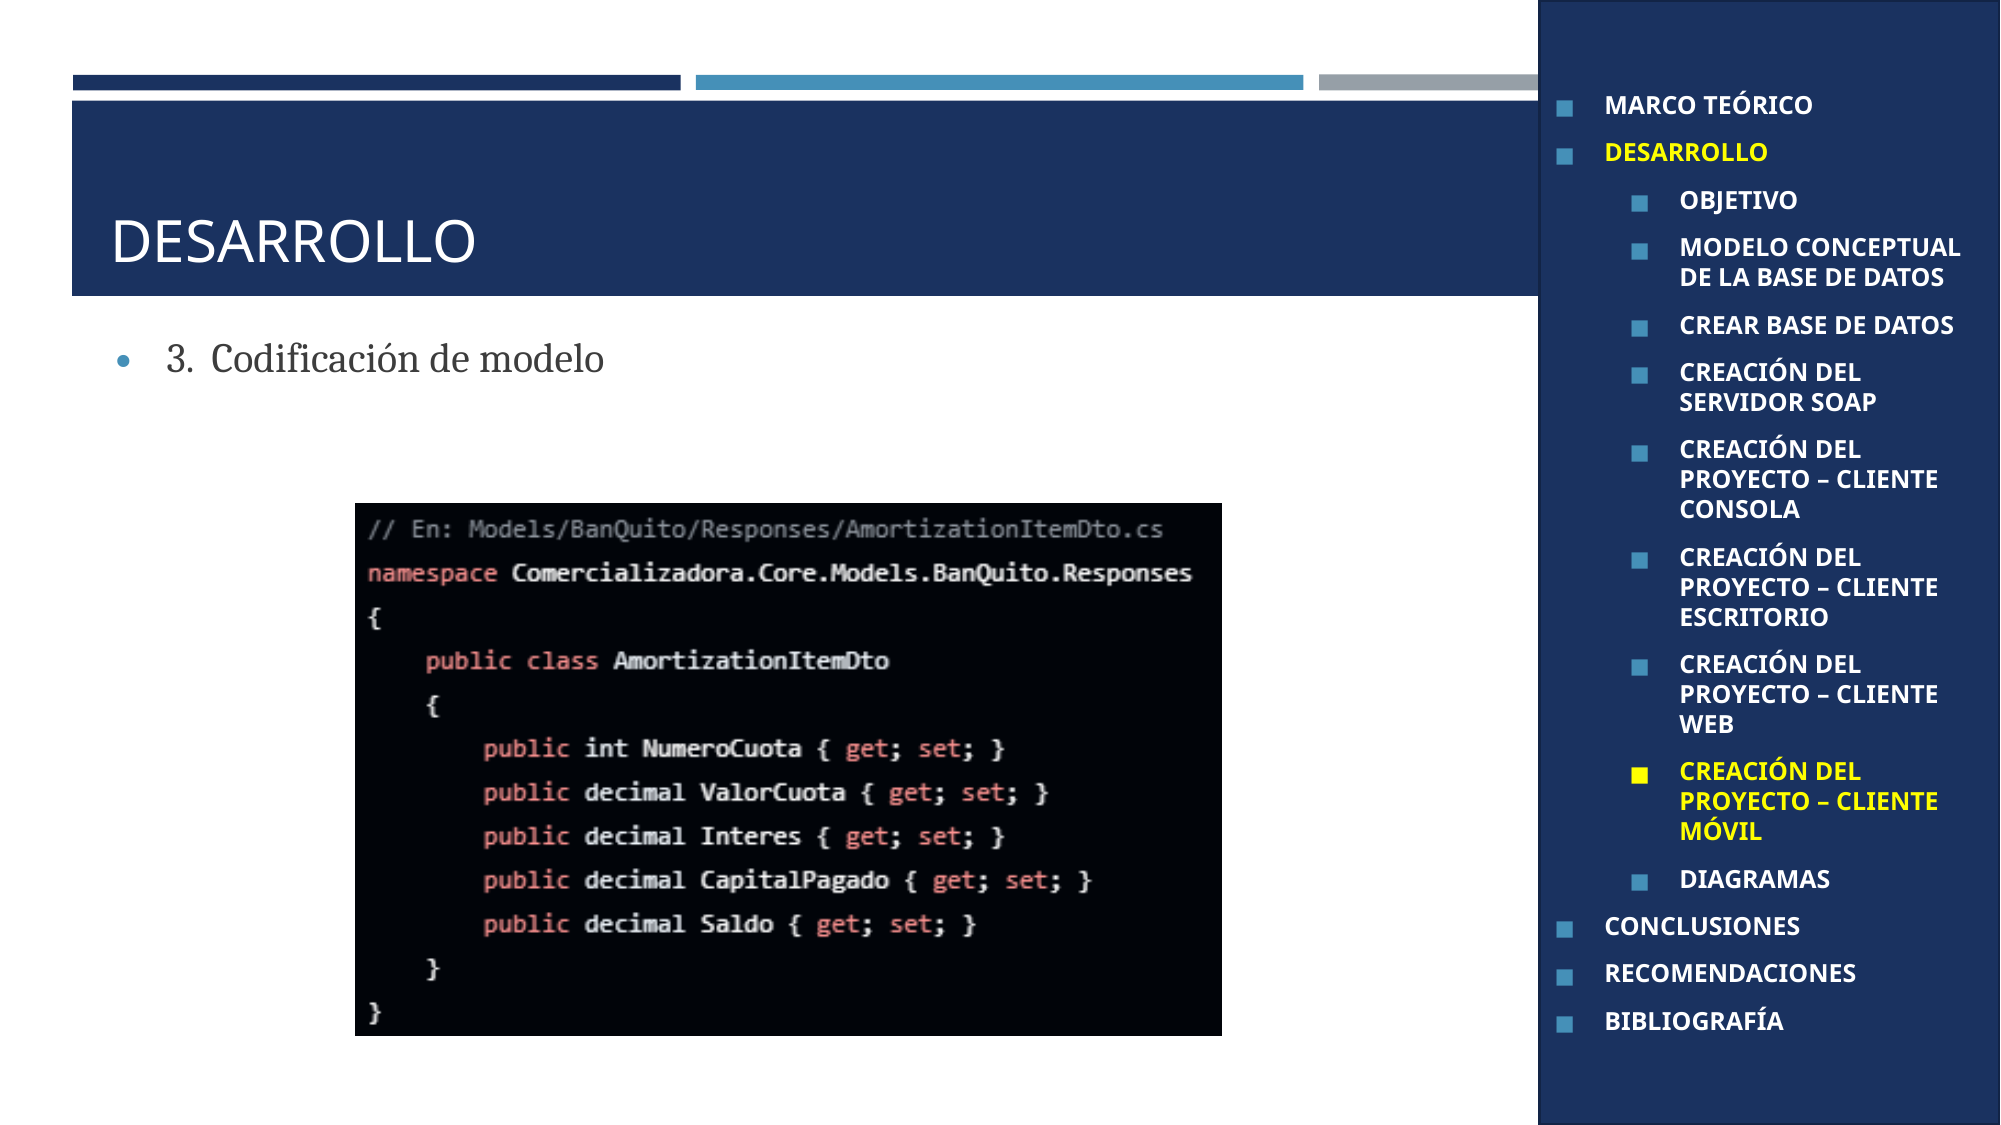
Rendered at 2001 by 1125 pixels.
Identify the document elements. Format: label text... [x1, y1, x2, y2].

picture [355, 503, 1222, 1037]
list 3. Codificación de modelo [95, 313, 1482, 395]
title DESARROLLO [95, 115, 1539, 282]
text_box MARCO TEÓRICO DESARROLLO OBJETIVO MODELO CONCEPTUAL DE LA BASE DE DATOS CREAR BASE DE DATOS CREACIÓN DEL SERVIDOR SOAP CREACIÓN DEL PROYECTO – CLIENTE CONSOLA CREACIÓN DEL PROYECTO – CLIENTE ESCRITORIO CREACIÓN DEL PROYECTO – CLIENTE WEB CREACIÓN DEL PROYECTO – CLIENTE MÓVIL DIAGRAMAS CONCLUSIONES RECOMENDACIONES BIBLIOGRAFÍA [1539, 0, 2000, 1125]
